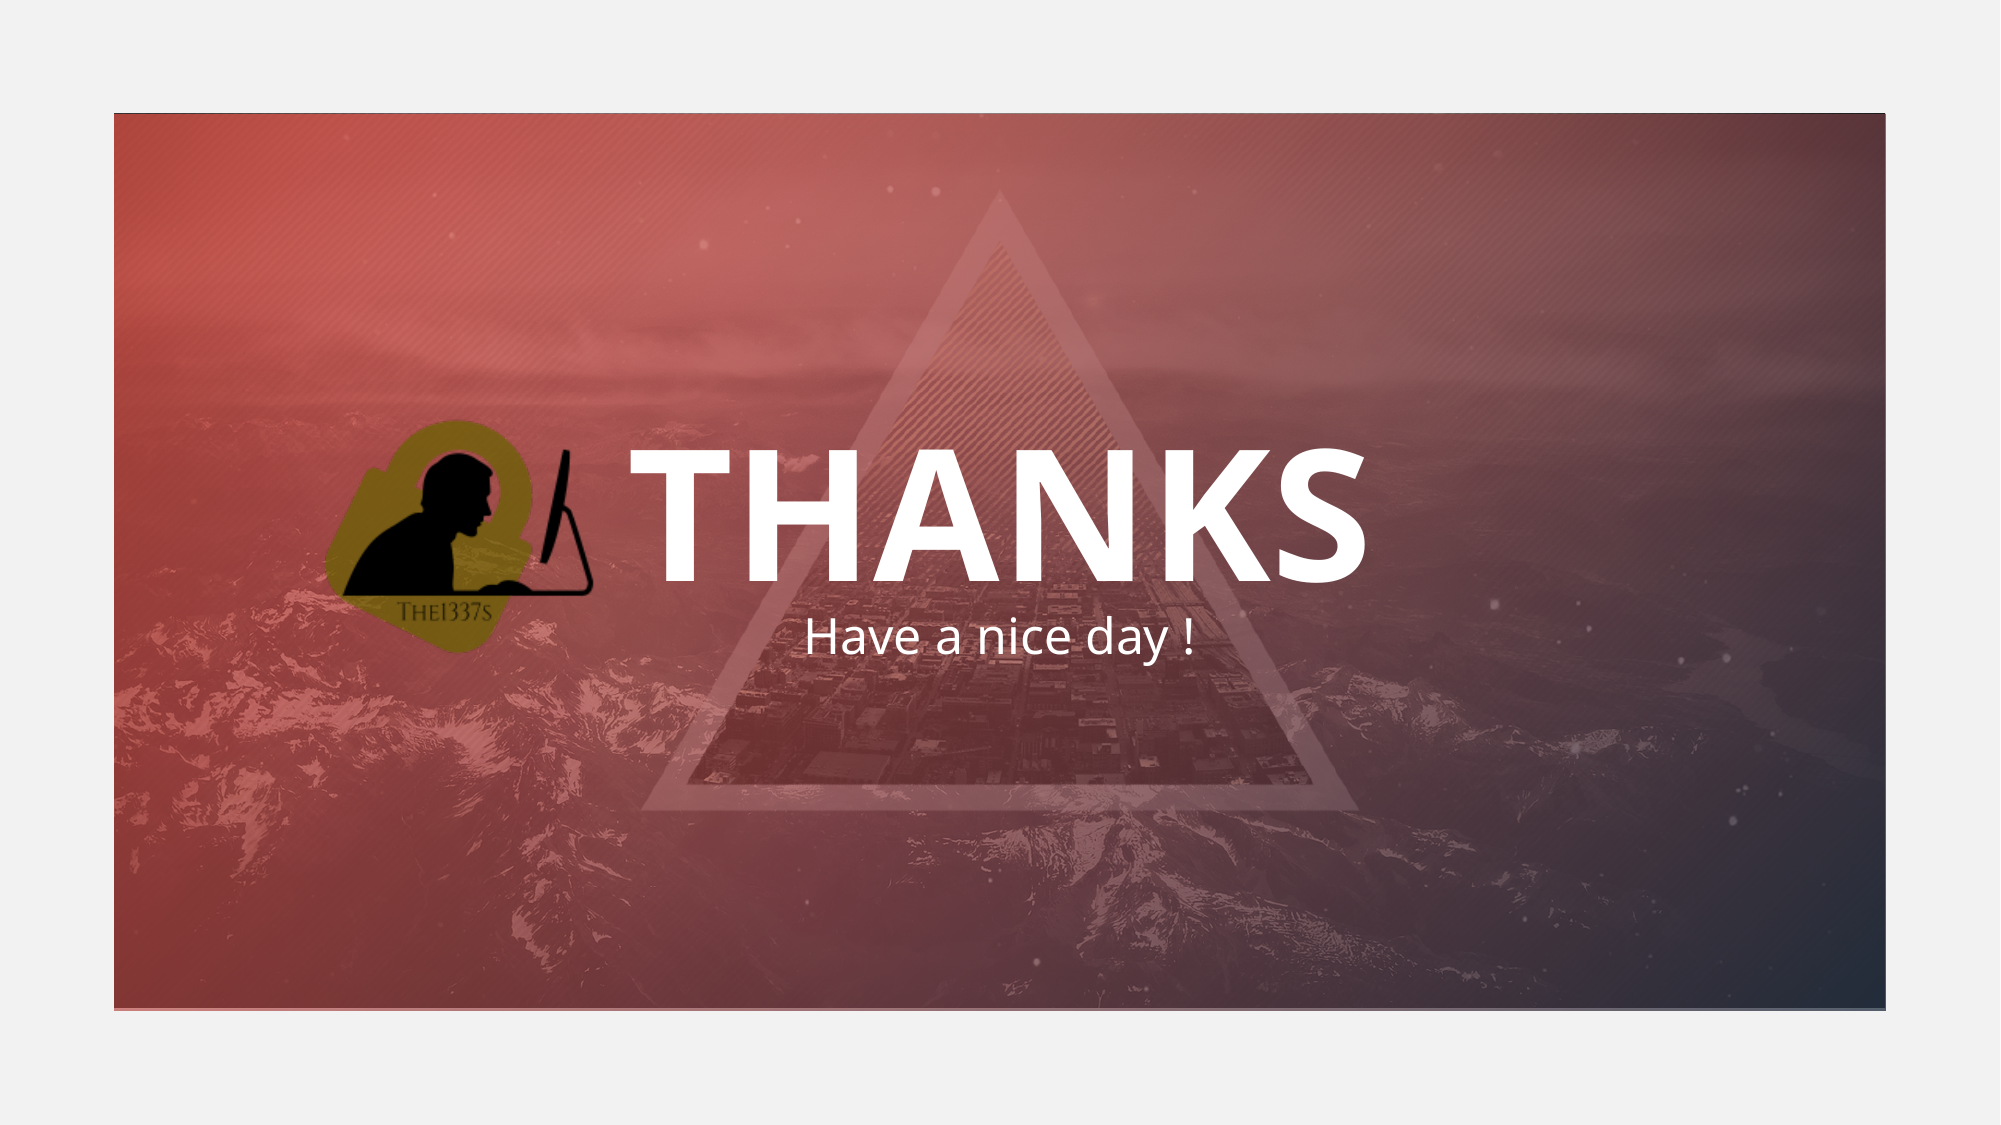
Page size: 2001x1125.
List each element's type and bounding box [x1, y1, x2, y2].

text_box [113, 114, 1887, 1011]
text_box [609, 390, 1580, 674]
picture [114, 113, 1886, 1008]
